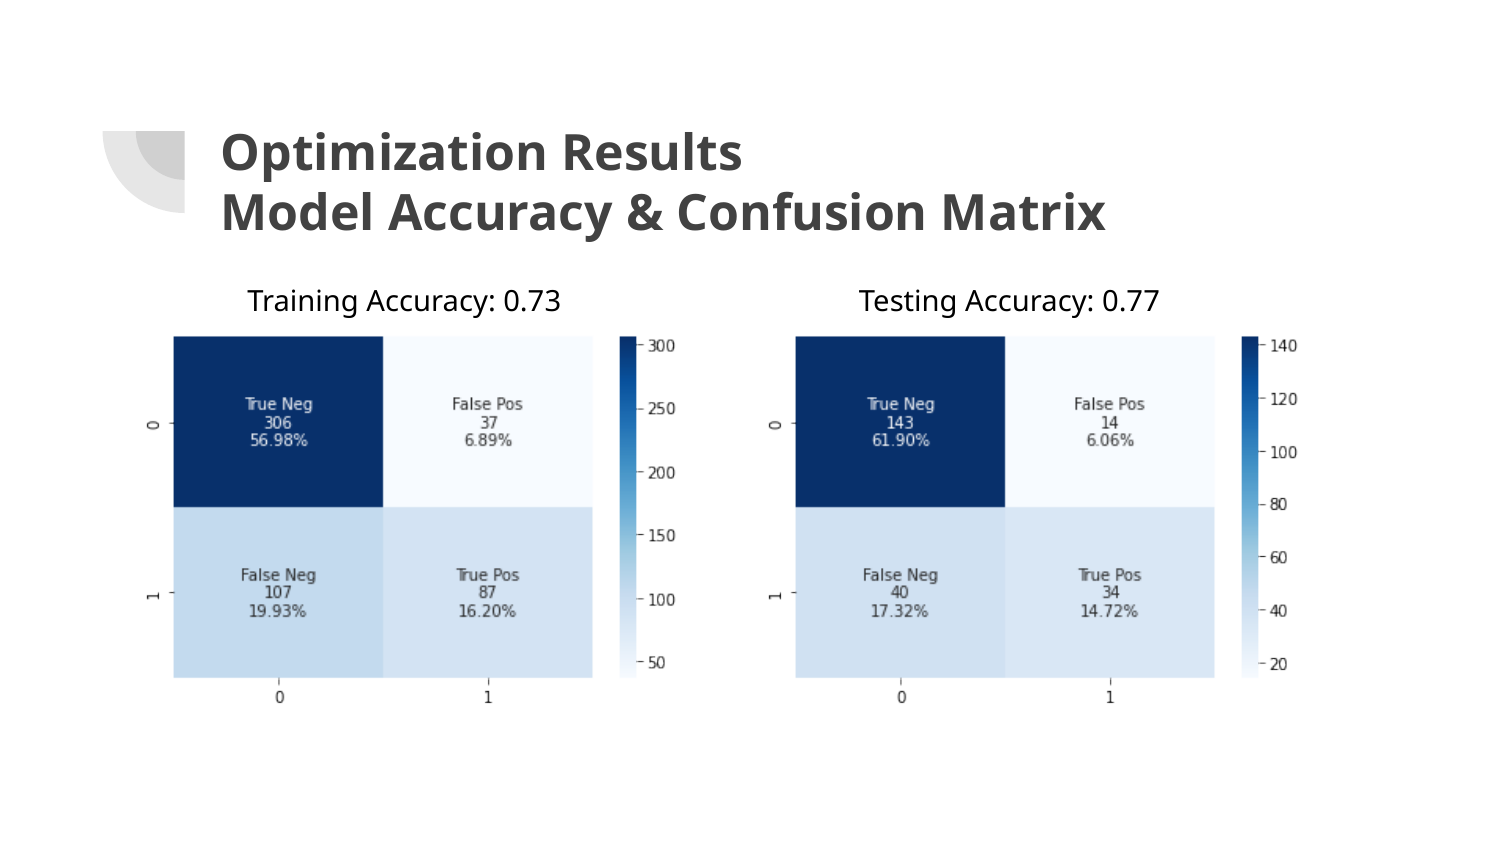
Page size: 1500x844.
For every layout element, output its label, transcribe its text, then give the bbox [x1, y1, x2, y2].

picture [758, 327, 1309, 716]
text_box Testing Accuracy: 0.77 [843, 267, 1224, 326]
text_box Training Accuracy: 0.73 [232, 267, 592, 326]
picture [136, 327, 688, 716]
title Optimization Results Model Accuracy & Confusion Matrix [205, 104, 1359, 263]
